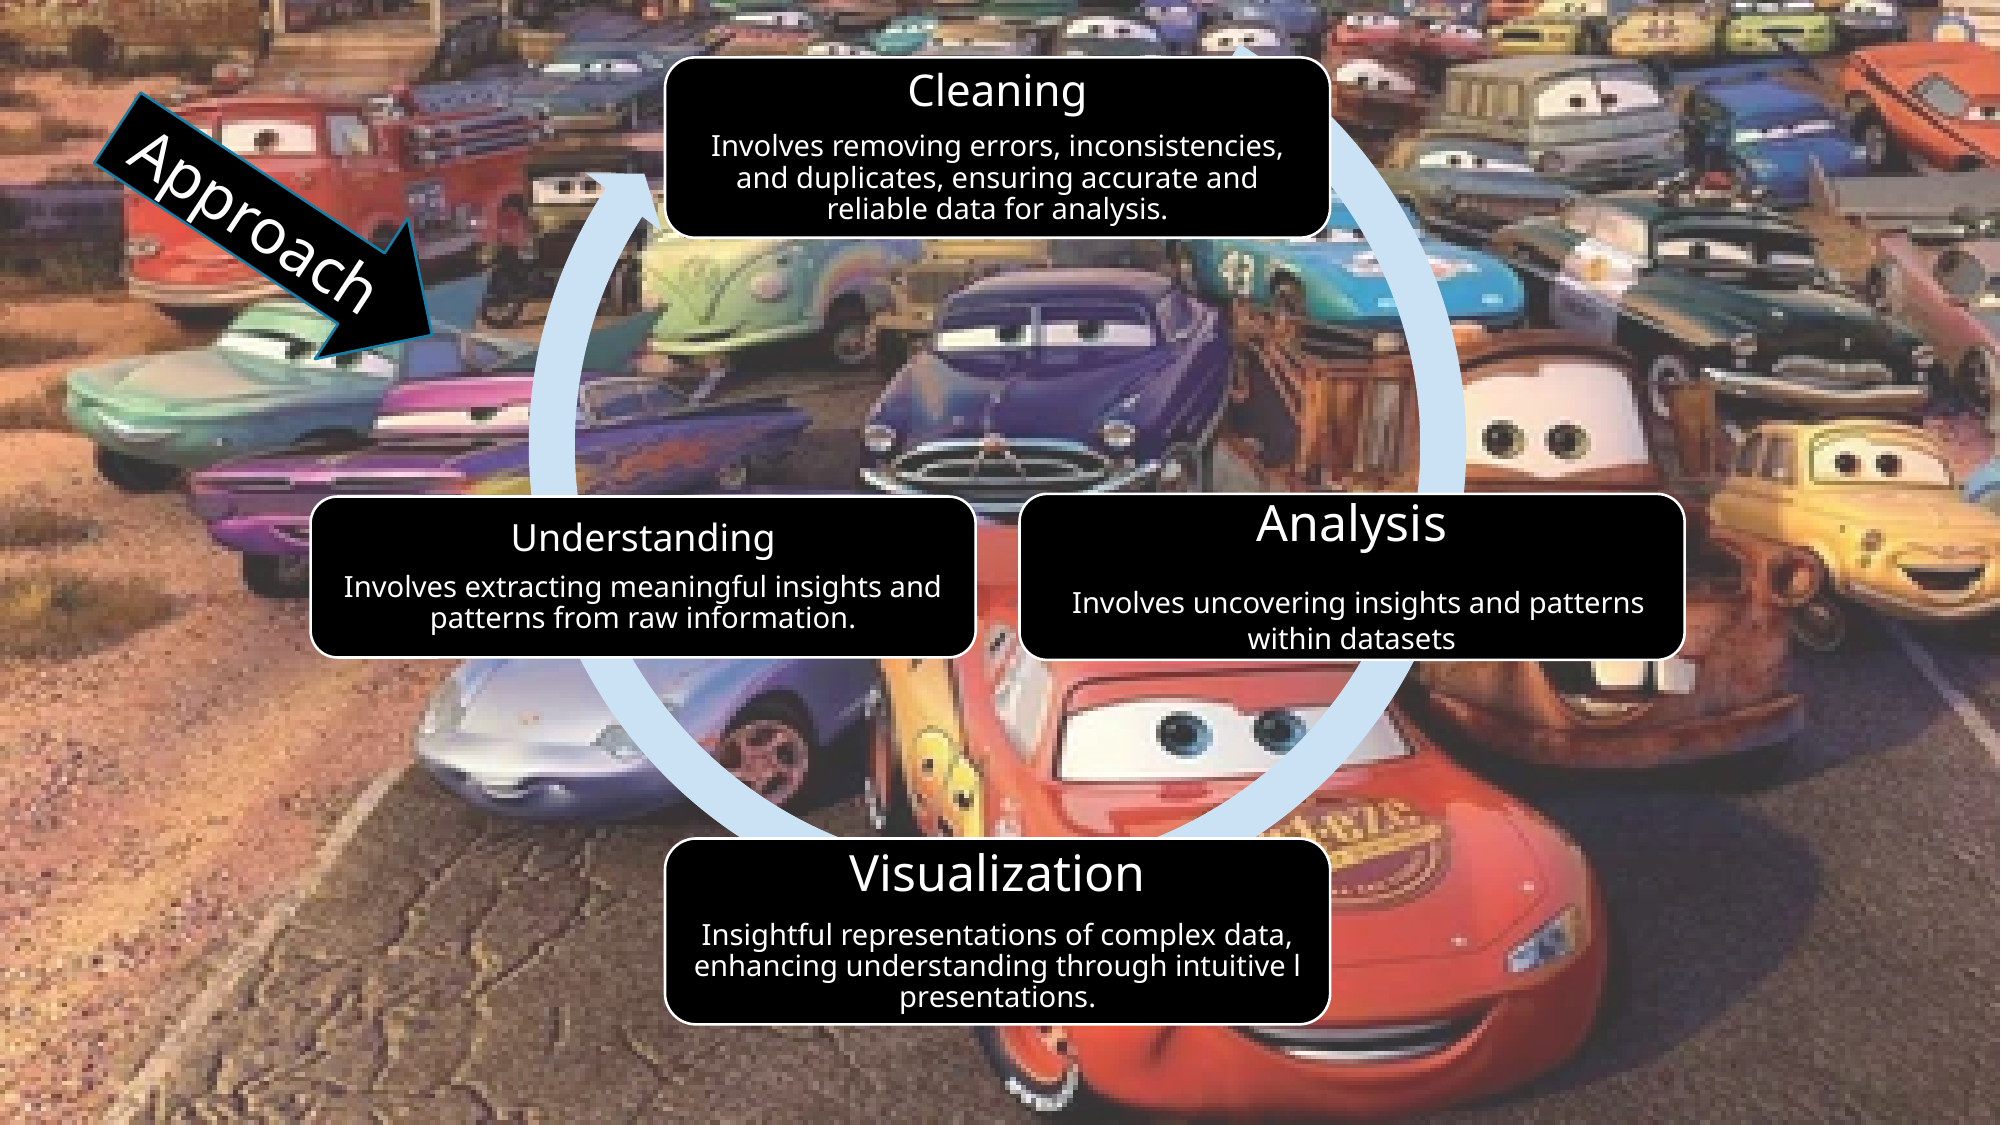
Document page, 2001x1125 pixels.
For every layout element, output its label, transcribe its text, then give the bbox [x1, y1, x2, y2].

text_box Approach [94, 92, 305, 302]
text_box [310, 0, 1685, 1025]
